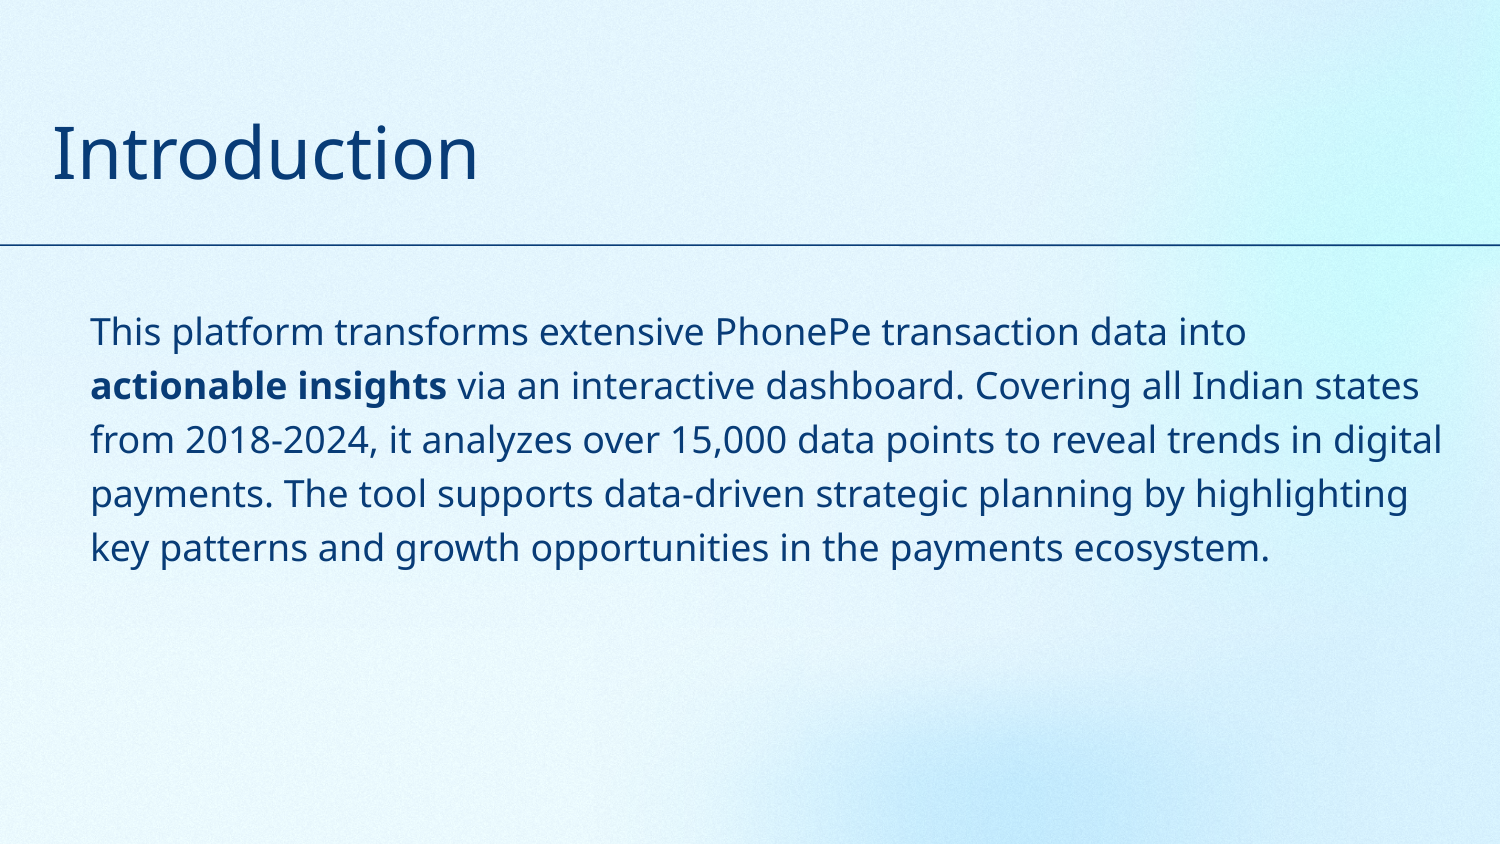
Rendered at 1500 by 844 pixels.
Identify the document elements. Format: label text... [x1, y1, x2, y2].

picture [0, 246, 1500, 844]
picture [0, 0, 1500, 244]
title Introduction [37, 37, 1463, 210]
subtitle This platform transforms extensive PhonePe transaction data into actionable insights via an interactive dashboard. Covering all Indian states from 2018-2024, it analyzes over 15,000 data points to reveal trends in digital payments. The tool supports data-driven strategic planning by highlighting key patterns and growth opportunities in the payments ecosystem. [37, 284, 1463, 807]
